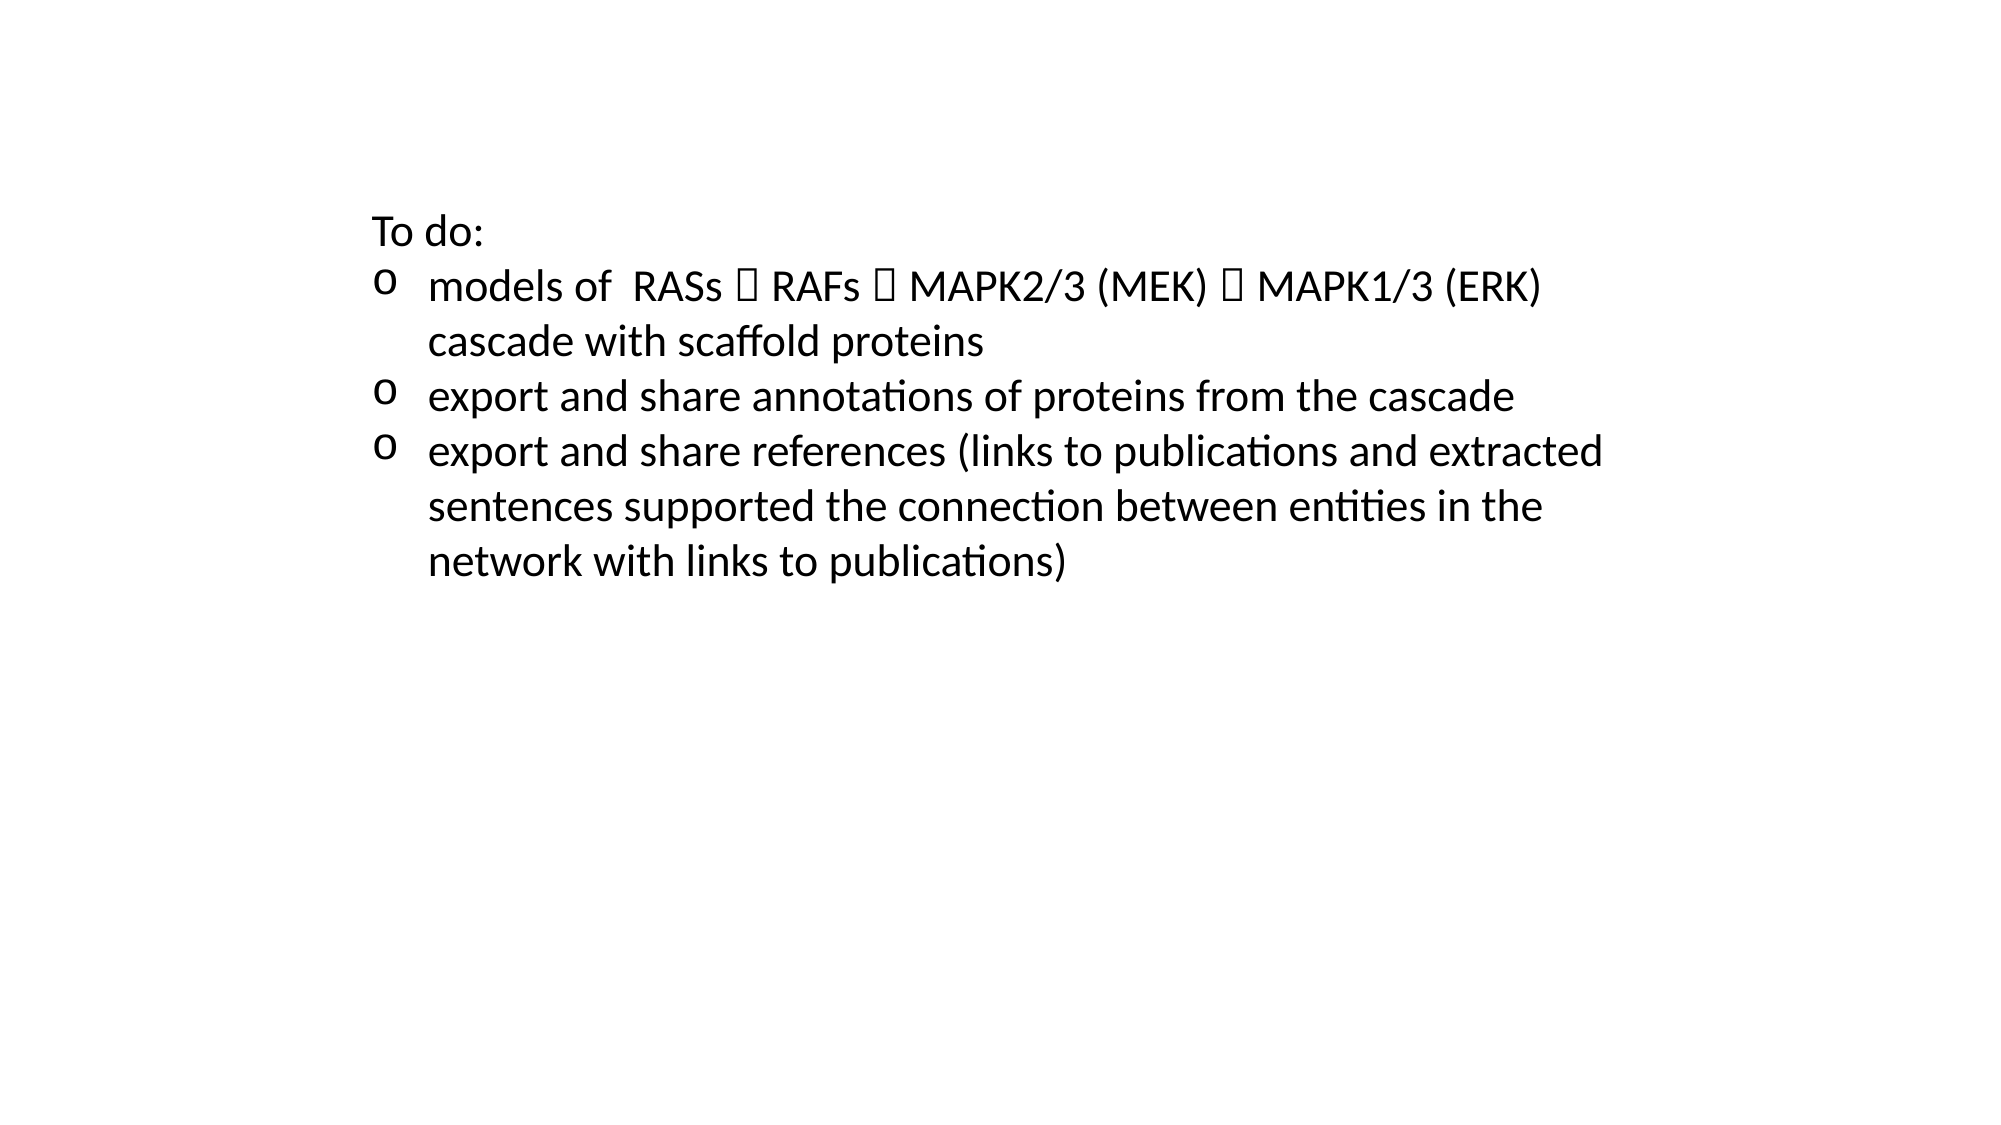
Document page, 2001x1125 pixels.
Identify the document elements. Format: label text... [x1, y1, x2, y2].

text_box To do: models of RASs  RAFs  MAPK2/3 (MEK)  MAPK1/3 (ERK) cascade with scaffold proteins export and share annotations of proteins from the cascade export and share references (links to publications and extracted sentences supported the connection between entities in the network with links to publications) [356, 192, 1625, 593]
